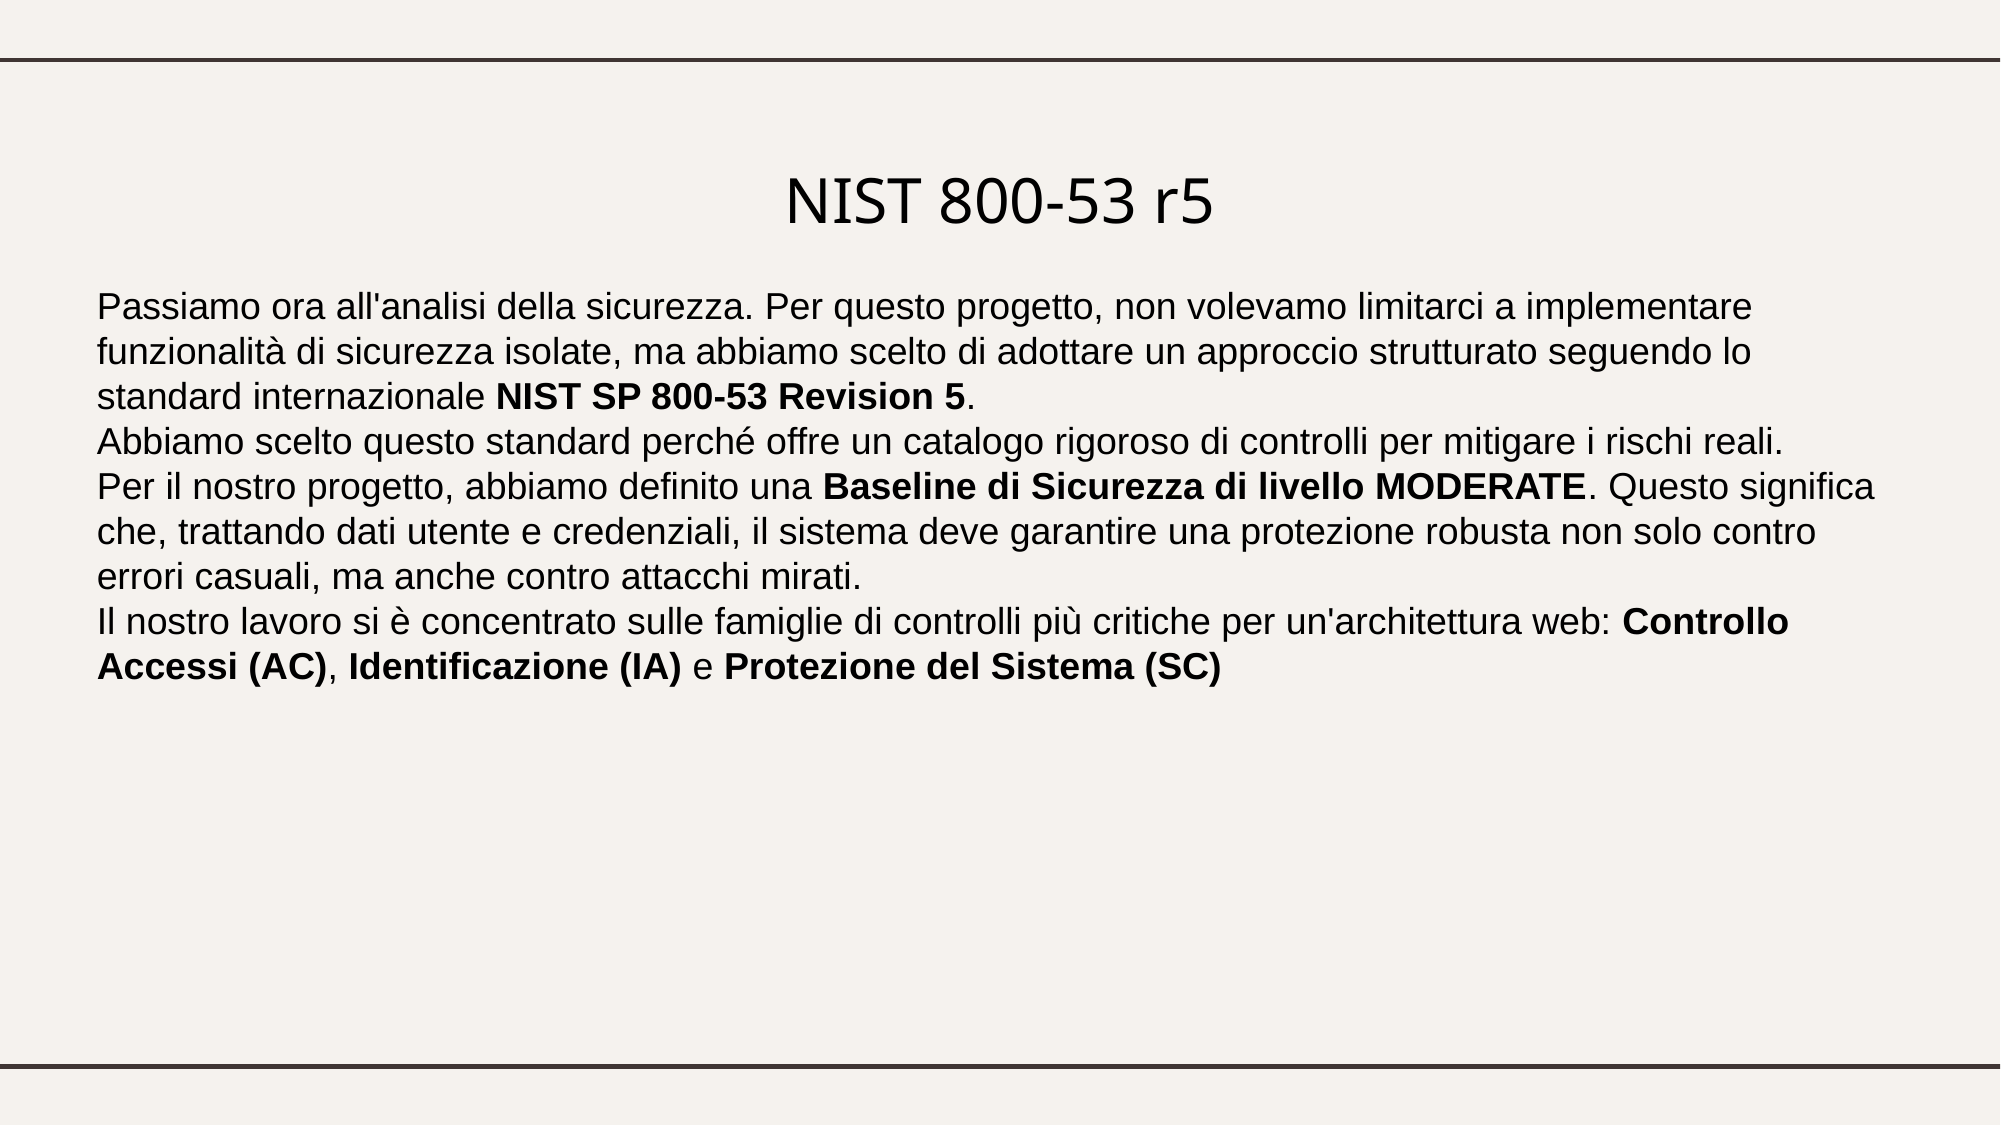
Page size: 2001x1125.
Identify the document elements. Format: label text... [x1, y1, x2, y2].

text_box Passiamo ora all'analisi della sicurezza. Per questo progetto, non volevamo limitarci a implementare funzionalità di sicurezza isolate, ma abbiamo scelto di adottare un approccio strutturato seguendo lo standard internazionale NIST SP 800-53 Revision 5. Abbiamo scelto questo standard perché offre un catalogo rigoroso di controlli per mitigare i rischi reali. Per il nostro progetto, abbiamo definito una Baseline di Sicurezza di livello MODERATE. Questo significa che, trattando dati utente e credenziali, il sistema deve garantire una protezione robusta non solo contro errori casuali, ma anche contro attacchi mirati. Il nostro lavoro si è concentrato sulle famiglie di controlli più critiche per un'architettura web: Controllo Accessi (AC), Identificazione (IA) e Protezione del Sistema (SC) [82, 274, 1899, 695]
title NIST 800-53 r5 [527, 146, 1473, 256]
